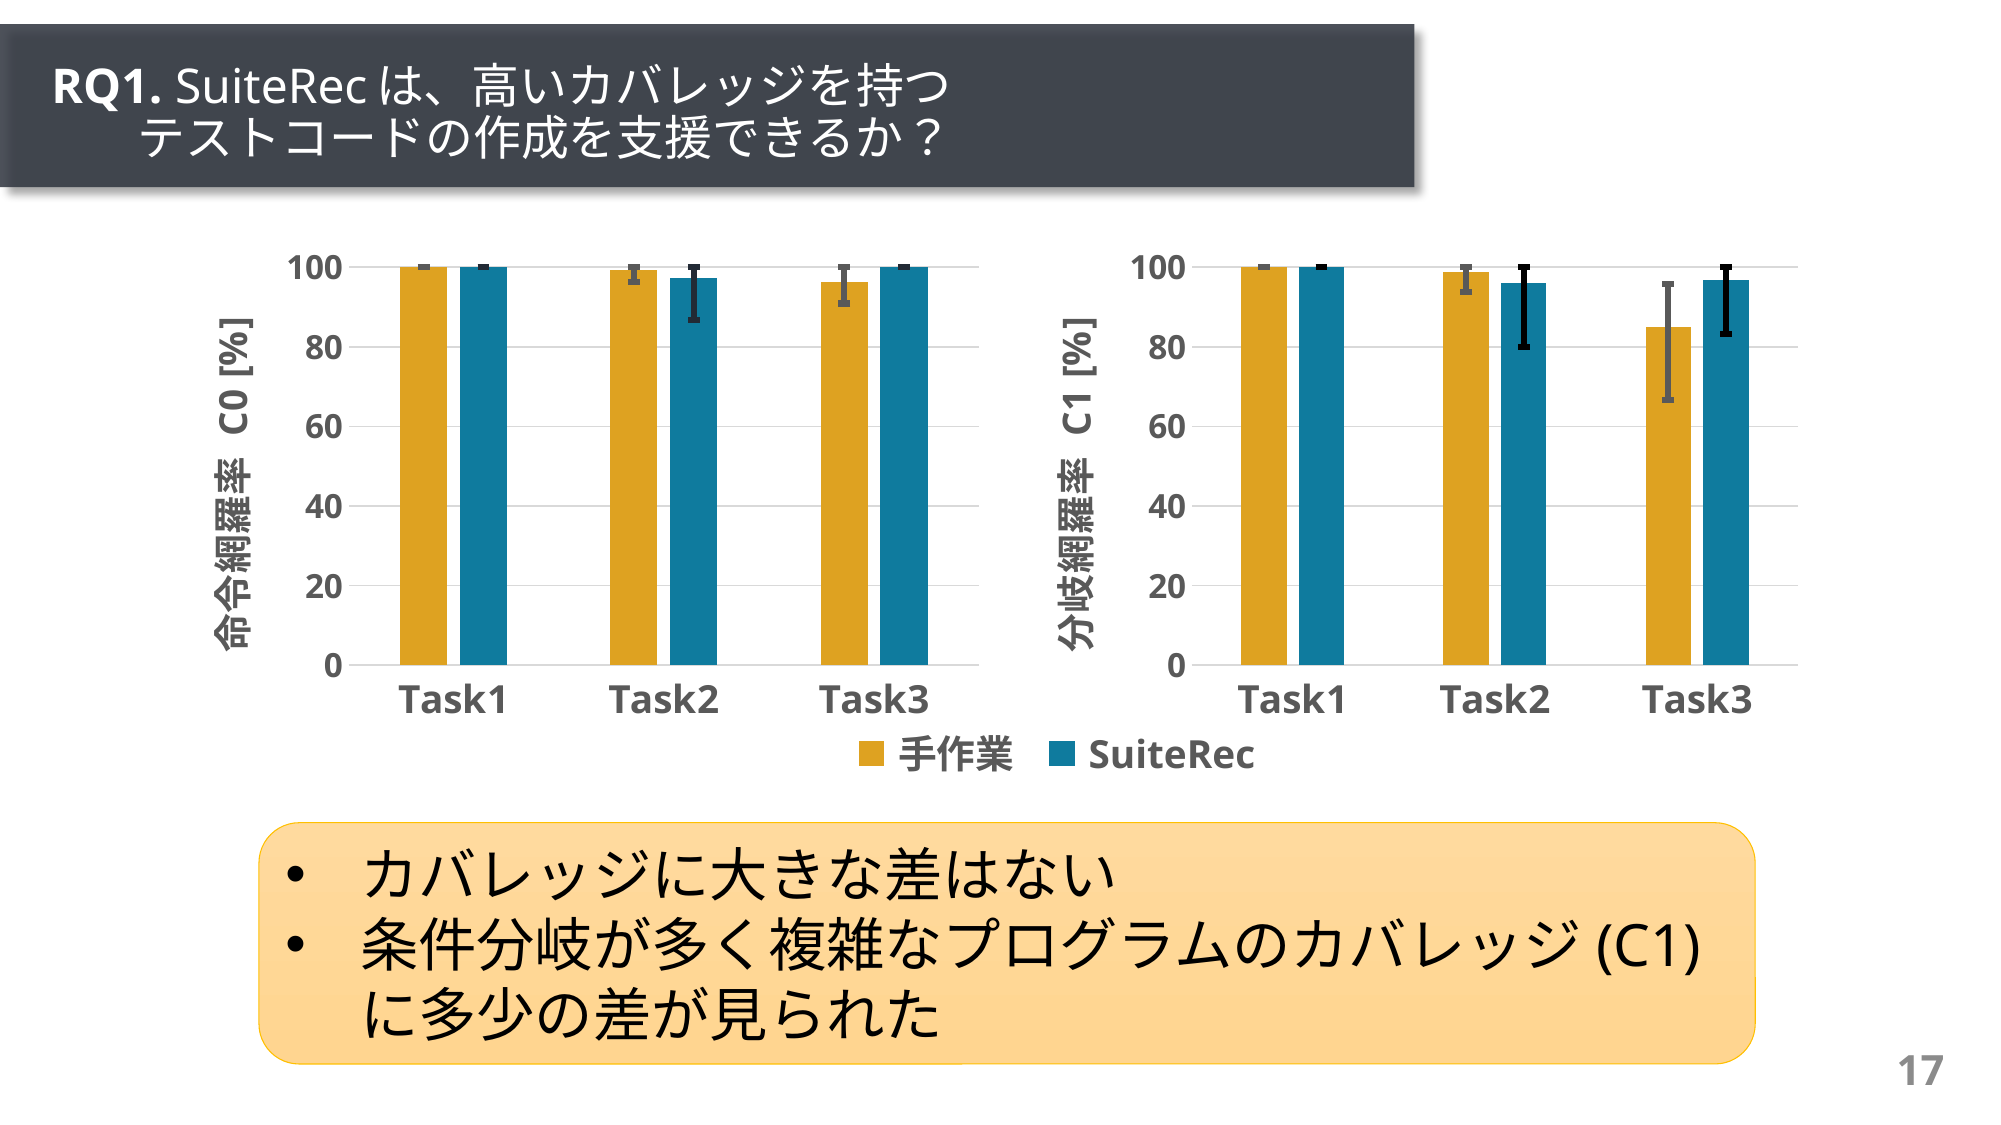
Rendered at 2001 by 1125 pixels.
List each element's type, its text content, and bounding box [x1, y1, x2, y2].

chart [163, 235, 996, 735]
text_box 手作業 [883, 722, 1067, 784]
title RQ1. SuiteRecは、高いカバレッジを持つ テストコードの作成を支援できるか？ [36, 54, 1425, 174]
text_box [1049, 741, 1073, 766]
text_box SuiteRec [1073, 735, 1287, 784]
chart [1007, 235, 1815, 735]
text_box カバレッジに大きな差はない 条件分岐が多く複雑なプログラムのカバレッジ(C1)に多少の差が見られた [258, 822, 1756, 1065]
text_box [859, 741, 883, 766]
